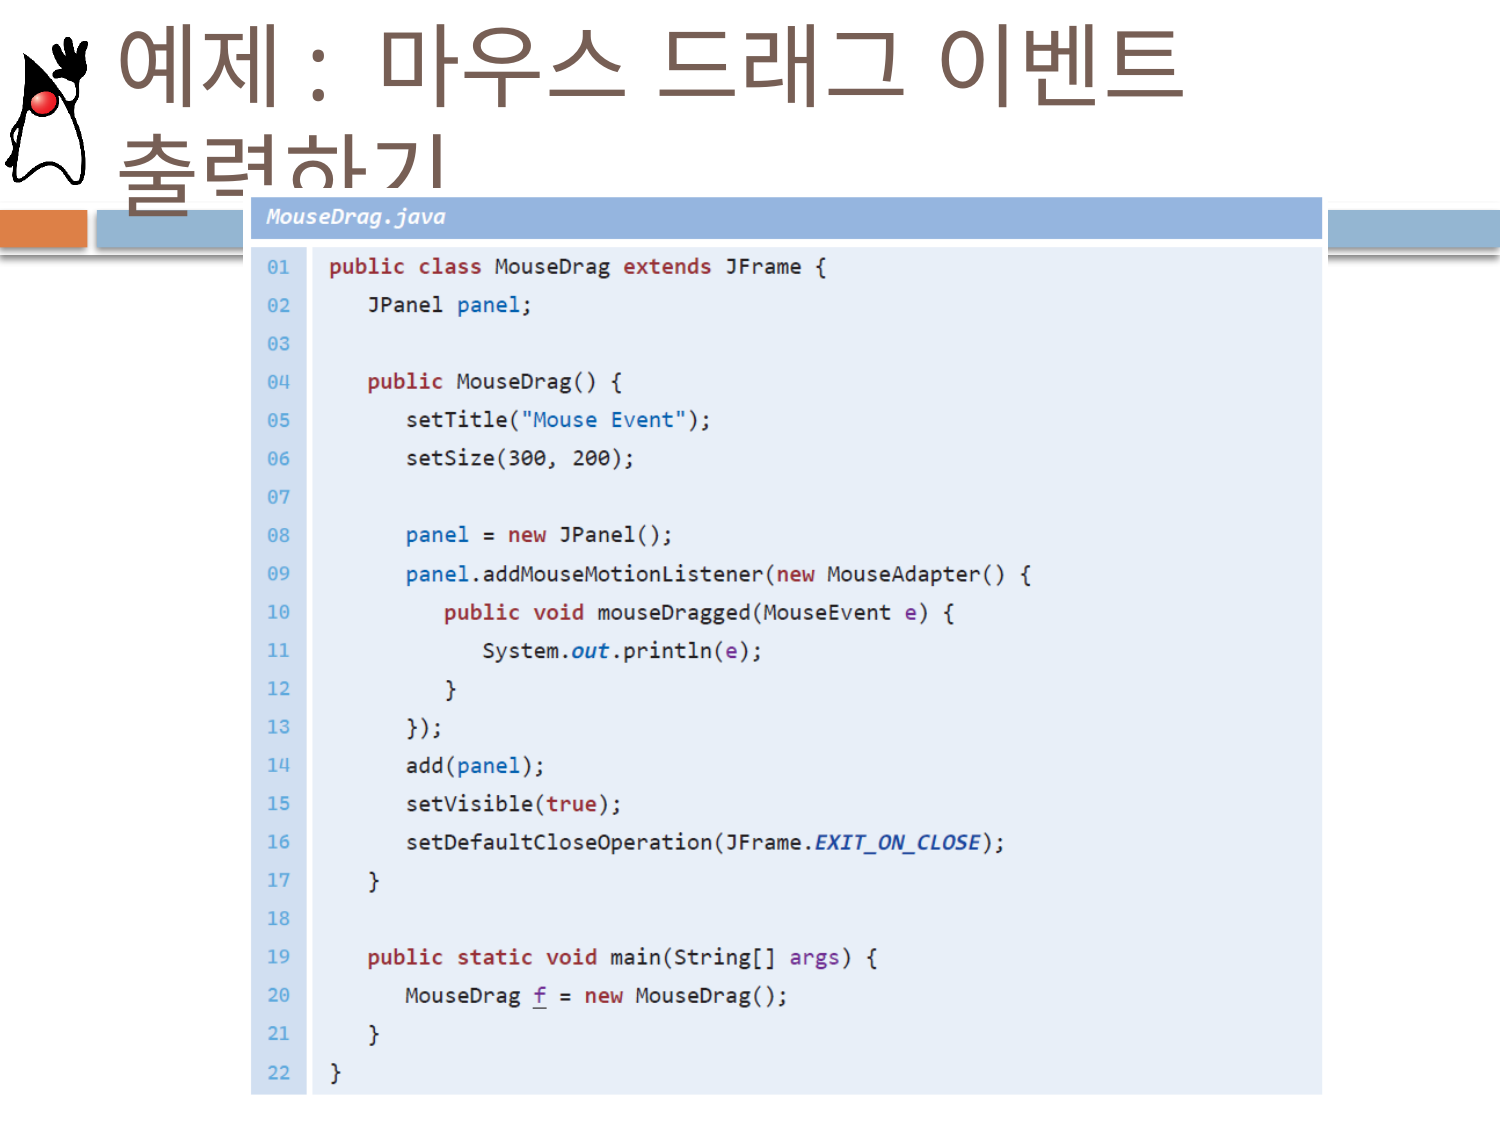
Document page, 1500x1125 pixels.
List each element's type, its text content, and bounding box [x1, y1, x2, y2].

picture [5, 37, 88, 185]
title 예제: 마우스 드래그 이벤트 출력하기 [100, 37, 1438, 200]
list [242, 188, 1329, 1097]
